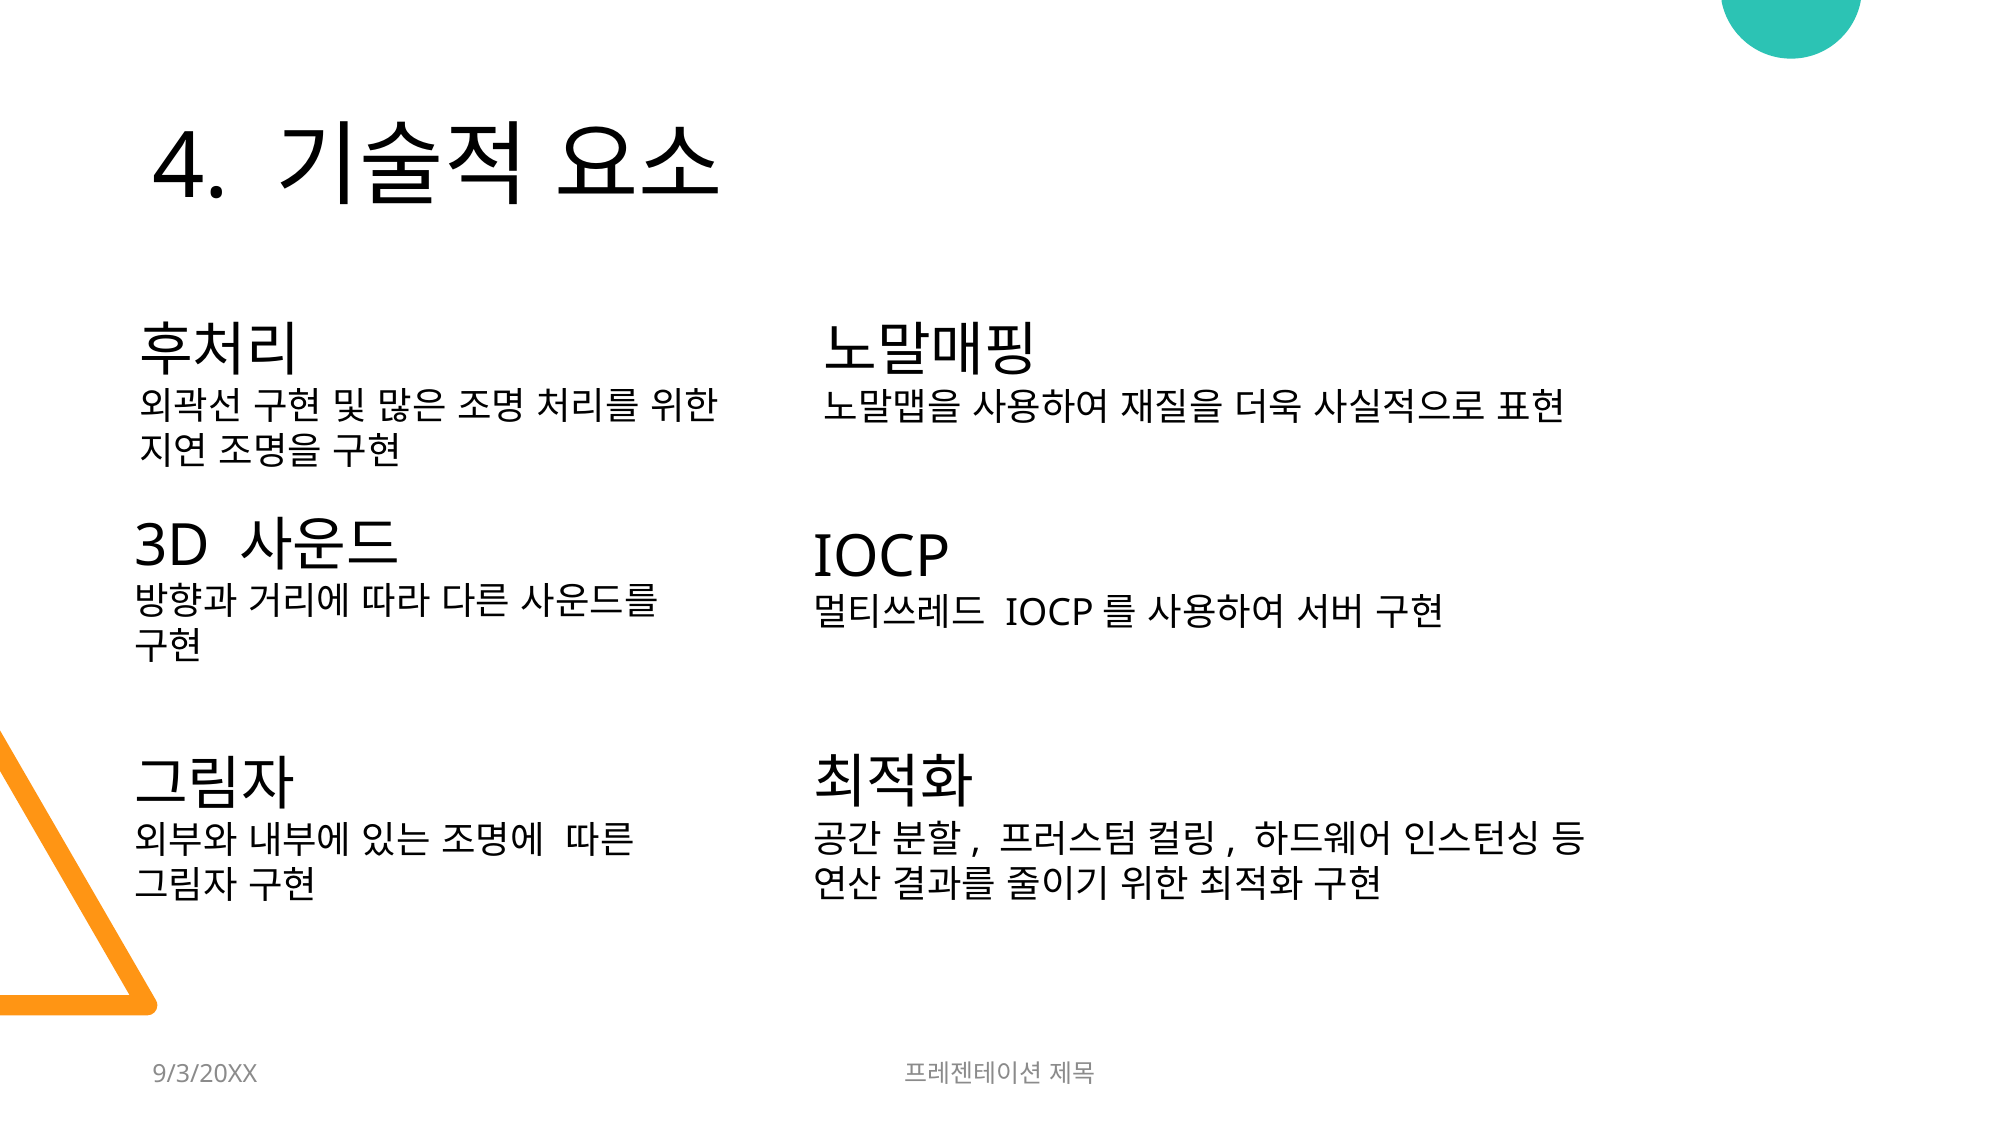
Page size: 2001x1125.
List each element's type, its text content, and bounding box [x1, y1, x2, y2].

text_box 그림자 외부와 내부에 있는 조명에 따른 그림자 구현 [119, 738, 752, 914]
footer 프레젠테이션 제목 [662, 1042, 1338, 1103]
text_box 노말매핑 노말맵을 사용하여 재질을 더욱 사실적으로 표현 [808, 305, 1674, 435]
text_box 최적화 공간 분할, 프러스텀 컬링, 하드웨어 인스턴싱 등 연산 결과를 줄이기 위한 최적화 구현 [798, 737, 1664, 912]
title 4. 기술적 요소 [137, 59, 1863, 278]
text_box 후처리 외곽선 구현 및 많은 조명 처리를 위한 지연 조명을 구현 [124, 304, 758, 480]
text_box IOCP 멀티쓰레드 IOCP를 사용하여 서버 구현 [798, 510, 1664, 641]
text_box 3D 사운드 방향과 거리에 따라 다른 사운드를 구현 [119, 499, 752, 675]
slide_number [137, 1042, 588, 1103]
